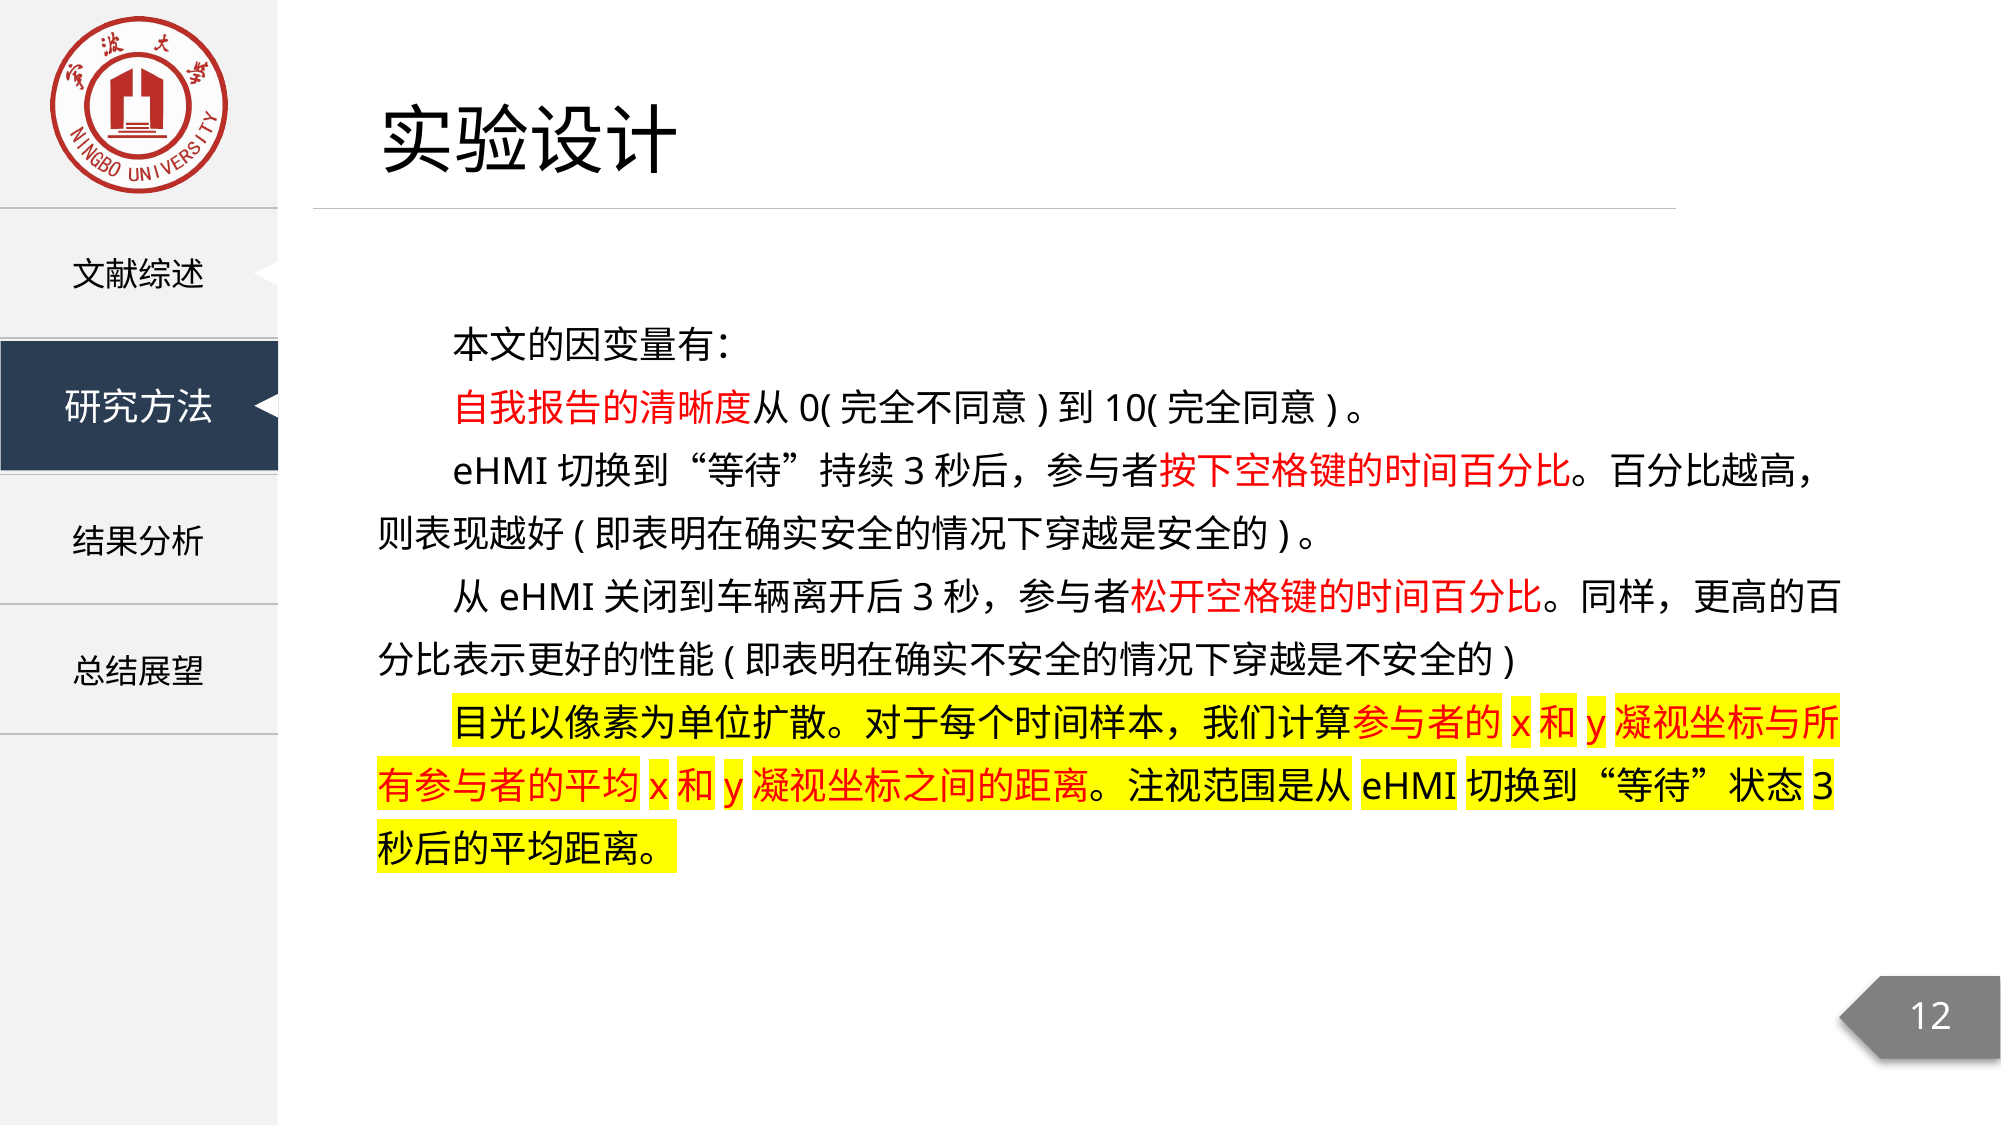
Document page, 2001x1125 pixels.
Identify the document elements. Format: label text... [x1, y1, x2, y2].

text_box 实验设计 [364, 85, 695, 190]
picture [50, 16, 228, 194]
text_box 本文的因变量有： 自我报告的清晰度从0(完全不同意)到10(完全同意)。 eHMI切换到“等待”持续3秒后，参与者按下空格键的时间百分比。百分比越高，则表现越好(即表明在确实安全的情况下穿越是安全的)。 从eHMI关闭到车辆离开后3秒，参与者松开空格键的时间百分比。同样，更高的百分比表示更好的性能(即表明在确实不安全的情况下穿越是不安全的) 目光以像素为单位扩散。对于每个时间样本，我们计算参与者的x和y凝视坐标与所有参与者的平均x和y凝视坐标之间的距离。注视范围是从eHMI切换到“等待”状态3秒后的平均距离。 [362, 295, 1885, 878]
